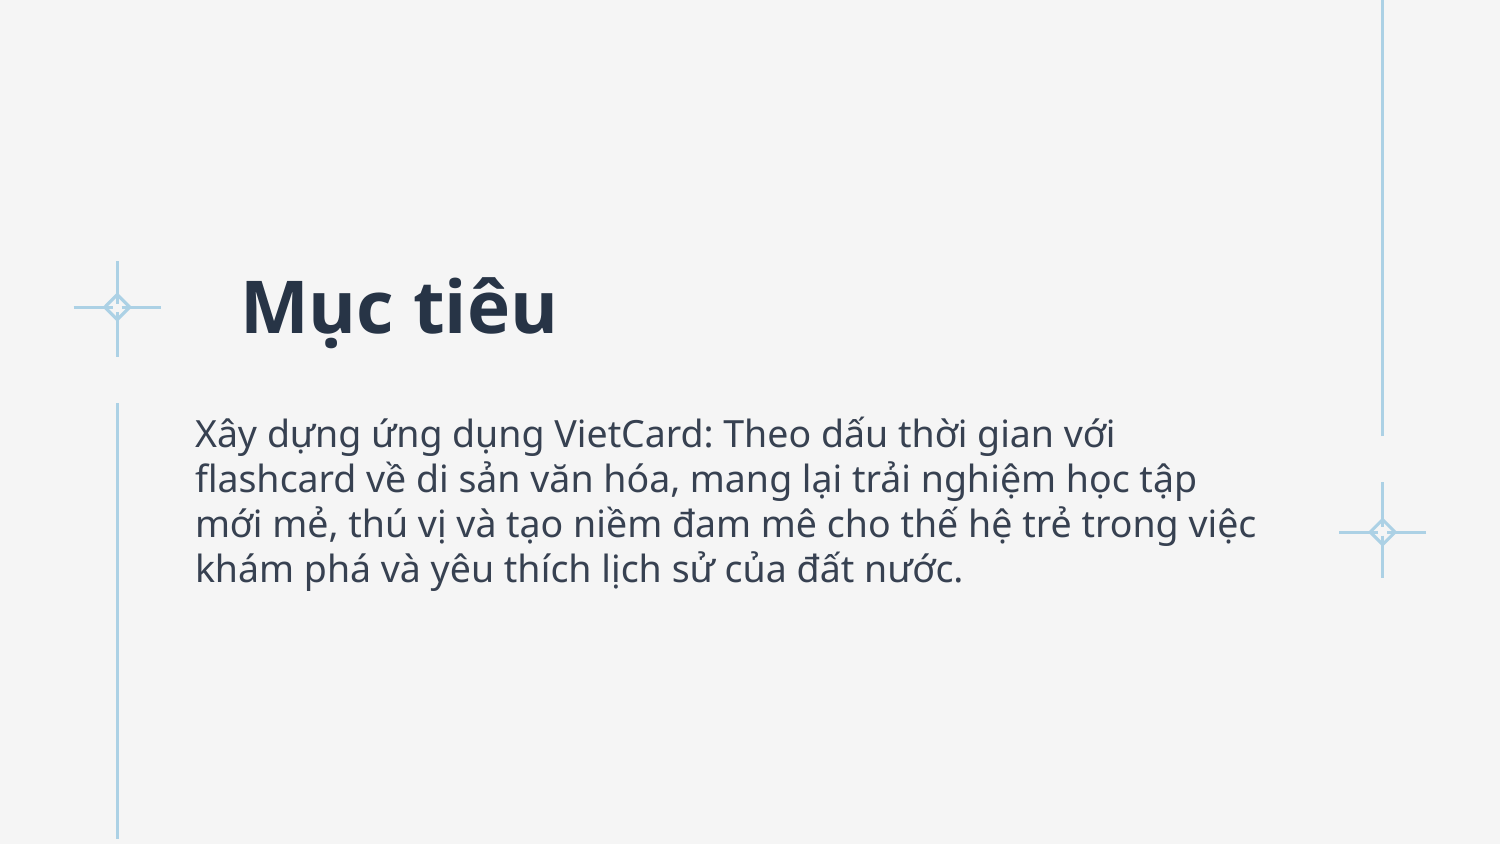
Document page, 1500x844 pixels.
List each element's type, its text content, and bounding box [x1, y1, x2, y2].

text_box Xây dựng ứng dụng VietCard: Theo dấu thời gian với flashcard về di sản văn hóa, mang lại trải nghiệm học tập mới mẻ, thú vị và tạo niềm đam mê cho thế hệ trẻ trong việc khám phá và yêu thích lịch sử của đất nước. [179, 395, 1273, 634]
text_box Mục tiêu [225, 245, 795, 368]
